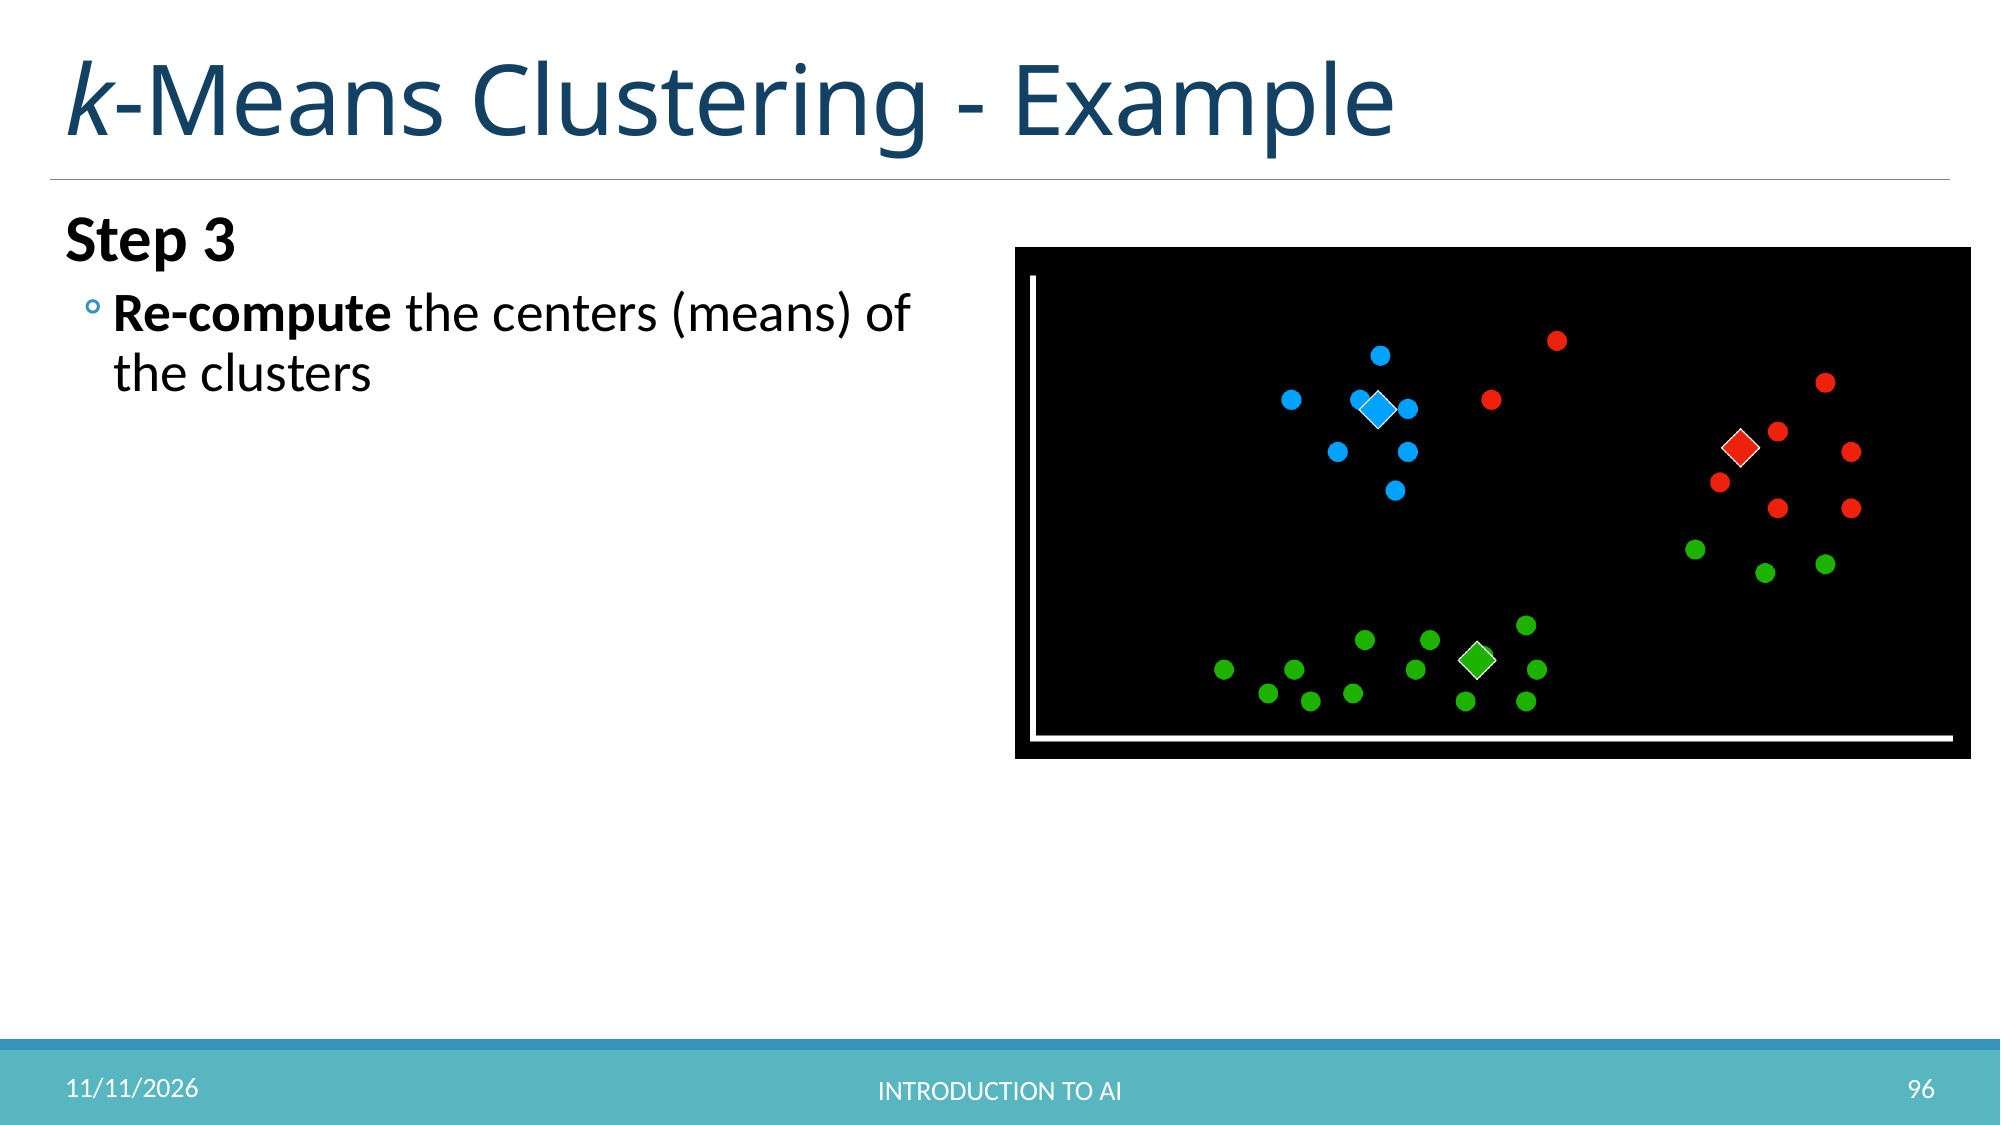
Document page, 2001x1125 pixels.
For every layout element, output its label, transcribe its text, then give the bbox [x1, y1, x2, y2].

footer Introduction to AI [604, 1059, 1396, 1120]
list Step 3 Re-compute the centers (means) of the clusters [50, 195, 984, 1030]
picture [1014, 247, 1972, 760]
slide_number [50, 1056, 456, 1117]
title k-Means Clustering - Example [50, 47, 1950, 163]
slide_number 96 [1734, 1057, 1950, 1118]
